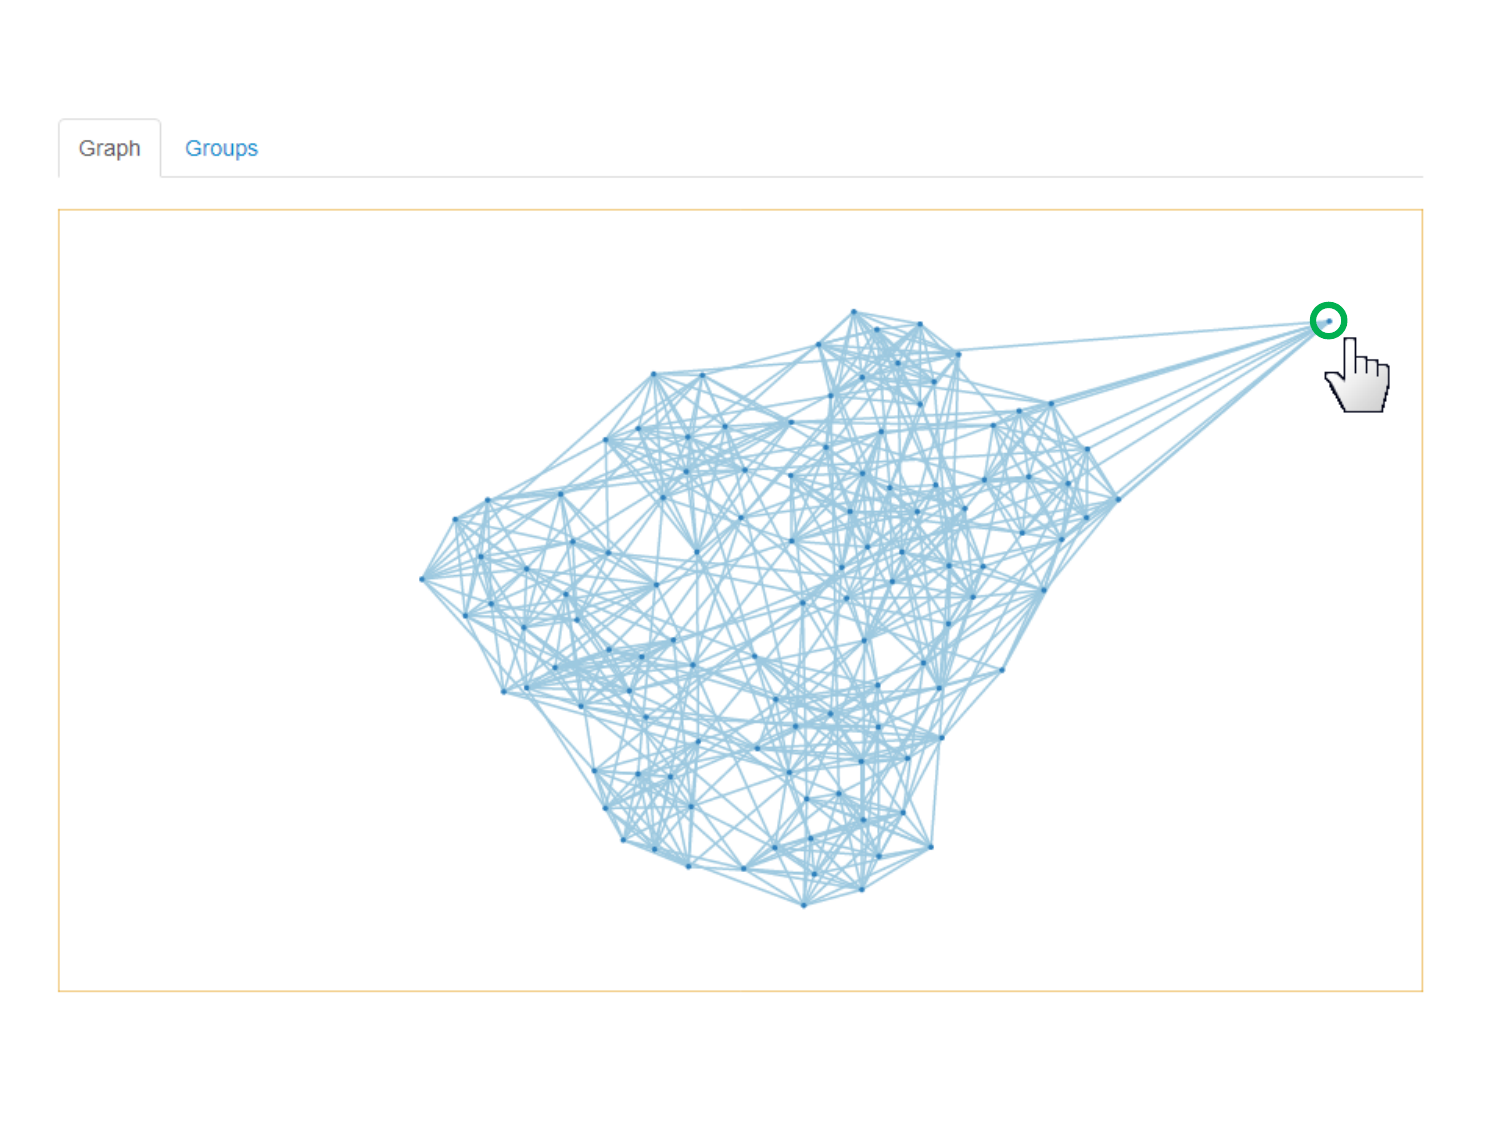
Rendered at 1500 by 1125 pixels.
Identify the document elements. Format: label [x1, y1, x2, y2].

picture [49, 102, 1451, 1023]
